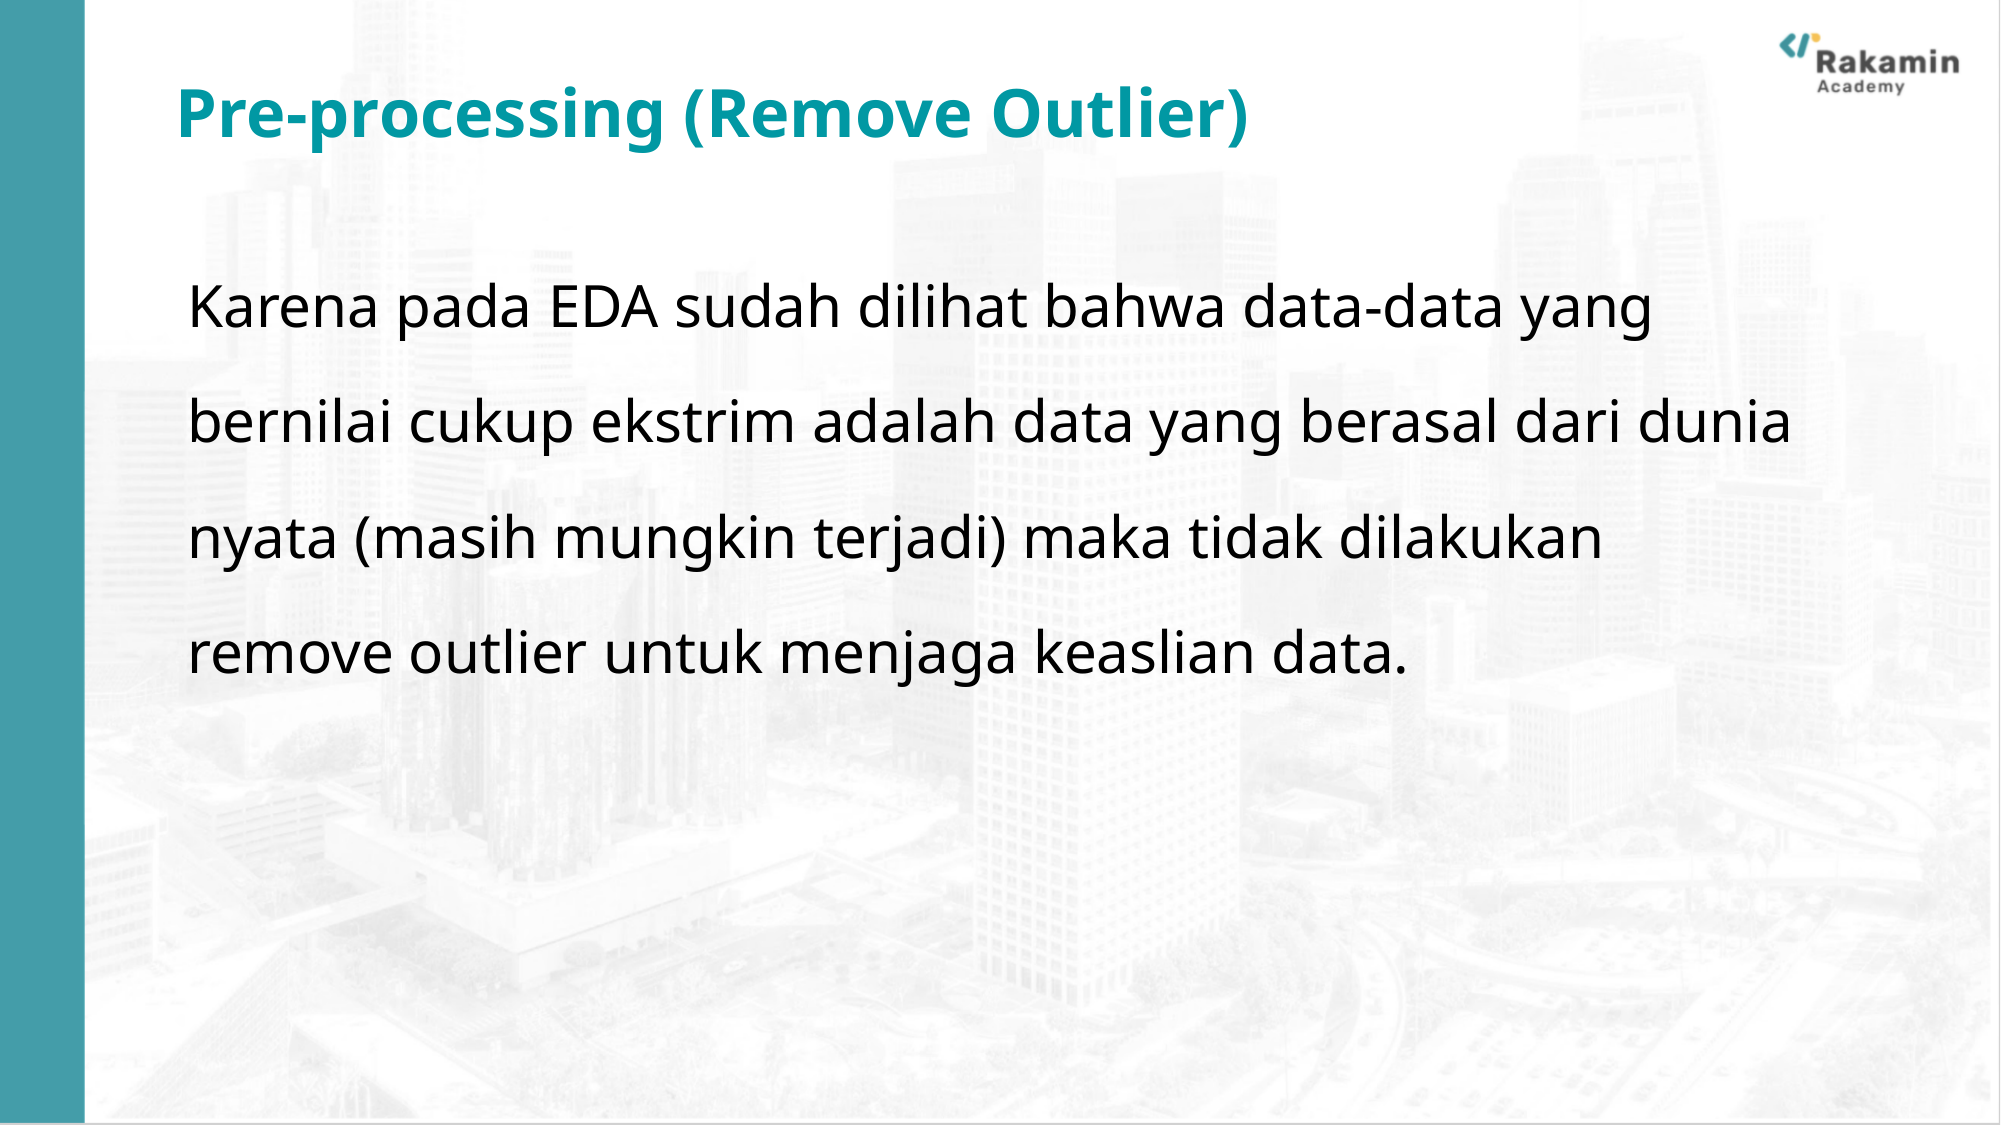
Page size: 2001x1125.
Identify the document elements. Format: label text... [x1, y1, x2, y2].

text_box Karena pada EDA sudah dilihat bahwa data-data yang bernilai cukup ekstrim adalah data yang berasal dari dunia nyata (masih mungkin terjadi) maka tidak dilakukan remove outlier untuk menjaga keaslian data. [172, 216, 1828, 563]
text_box Pre-processing (Remove Outlier) [160, 60, 1610, 146]
picture [0, 0, 2001, 1125]
